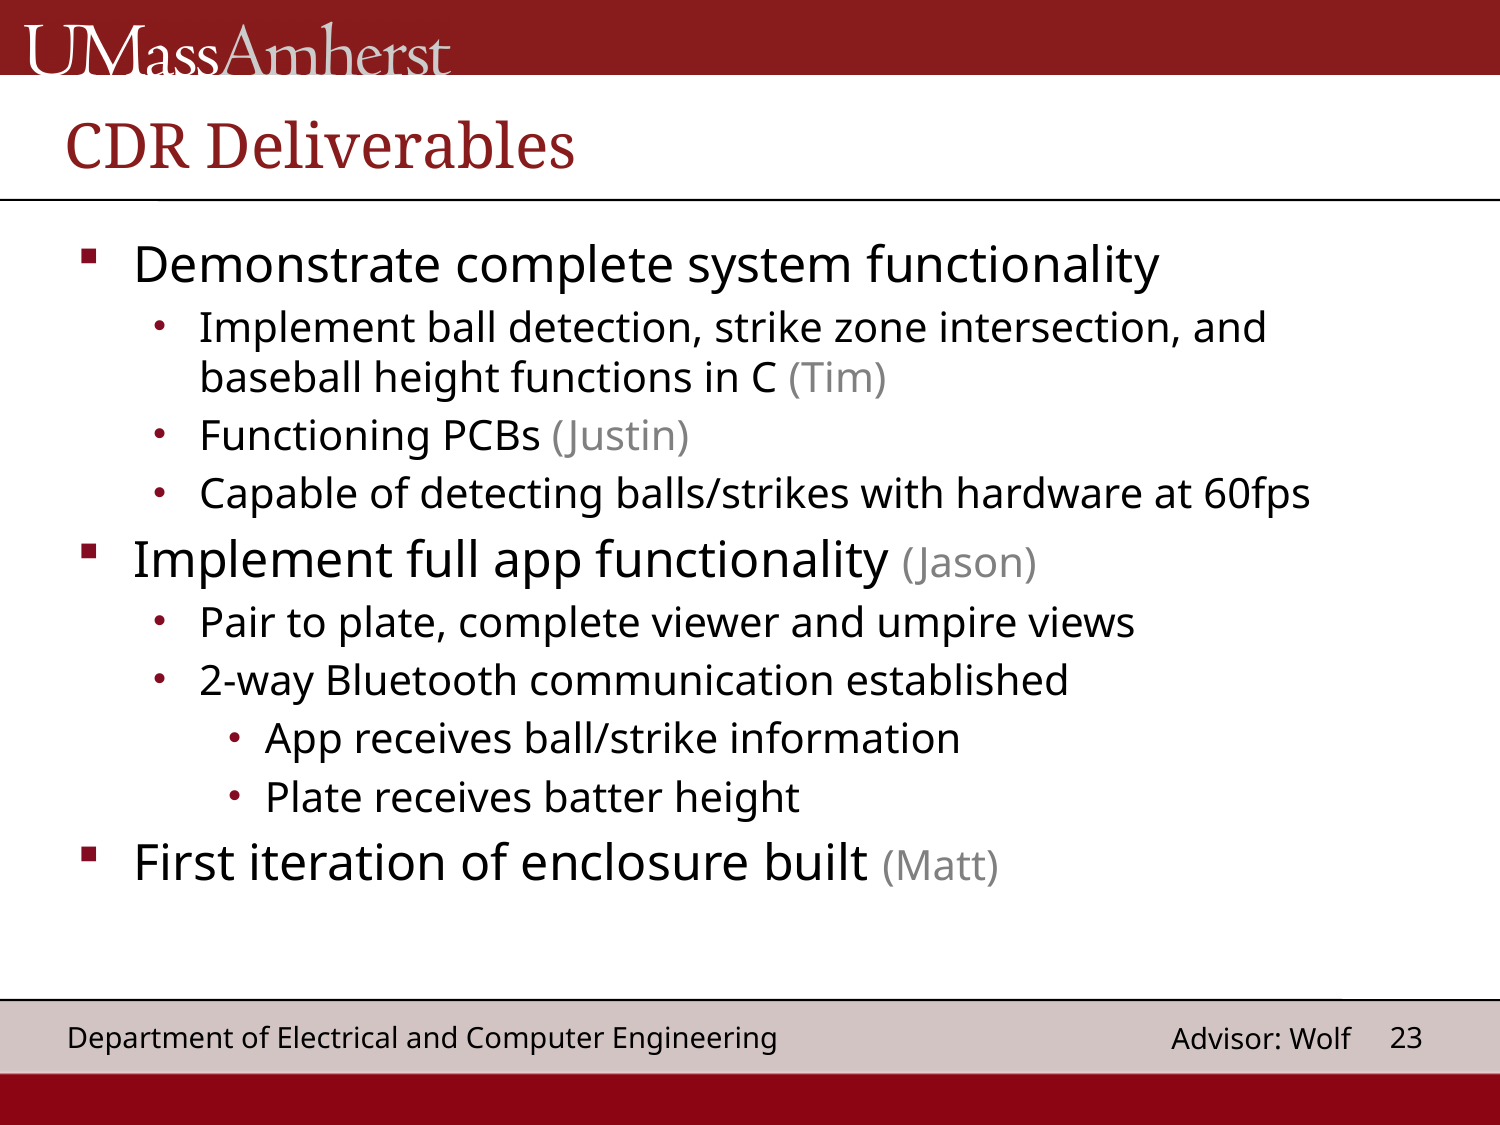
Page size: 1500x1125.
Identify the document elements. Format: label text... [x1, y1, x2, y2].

picture [0, 0, 1500, 75]
title CDR Deliverables [50, 99, 1500, 188]
list Demonstrate complete system functionality Implement ball detection, strike zone intersection, and baseball height functions in C (Tim) Functioning PCBs (Justin) Capable of detecting balls/strikes with hardware at 60fps Implement full app functionality (Jason) Pair to plate, complete viewer and umpire views 2-way Bluetooth communication established App receives ball/strike information Plate receives batter height First iteration of enclosure built (Matt) [62, 224, 1400, 963]
picture [0, 1002, 1500, 1125]
